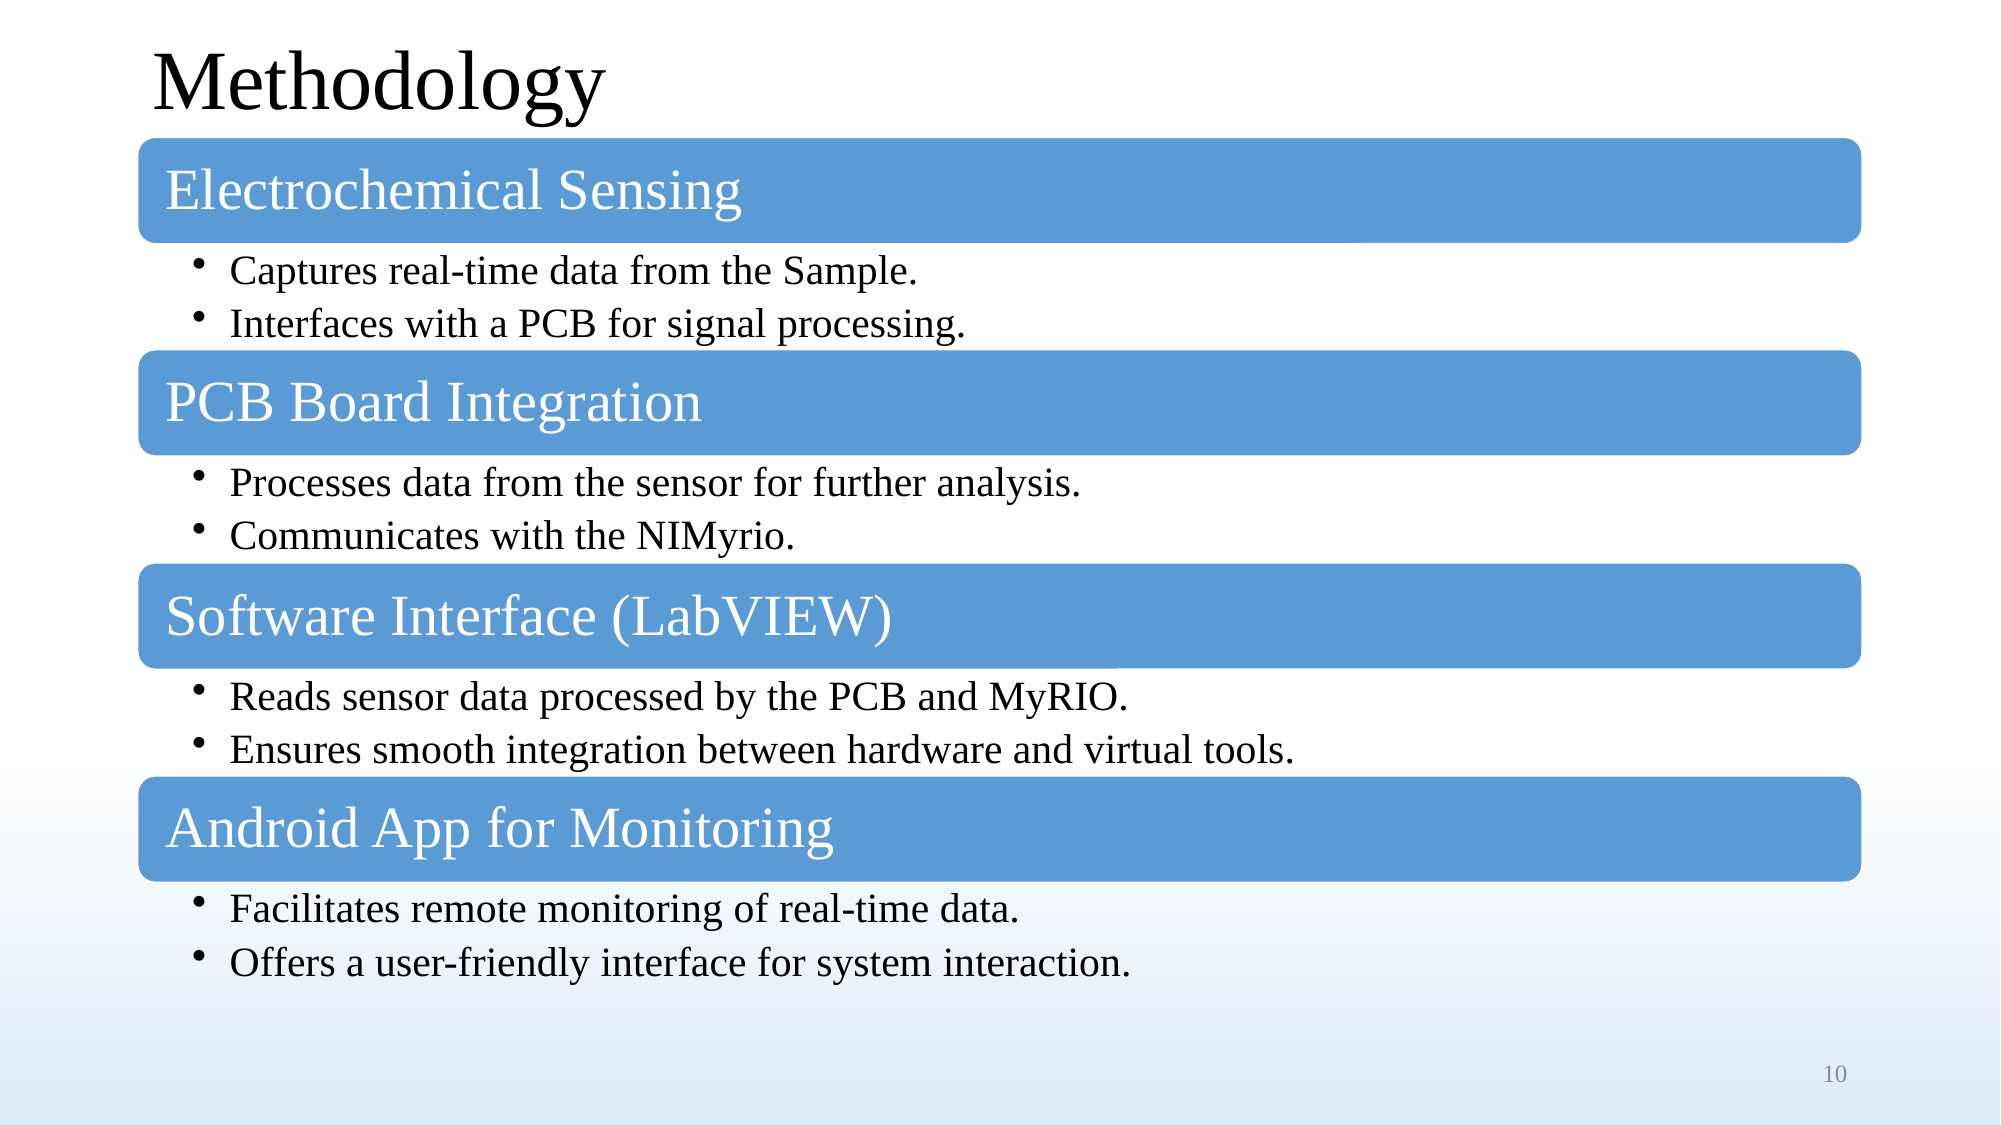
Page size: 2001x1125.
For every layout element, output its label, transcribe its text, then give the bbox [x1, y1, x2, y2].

slide_number 10 [1412, 1042, 1863, 1103]
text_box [137, 562, 1863, 989]
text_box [137, 136, 1863, 562]
title Methodology [137, 28, 1863, 136]
